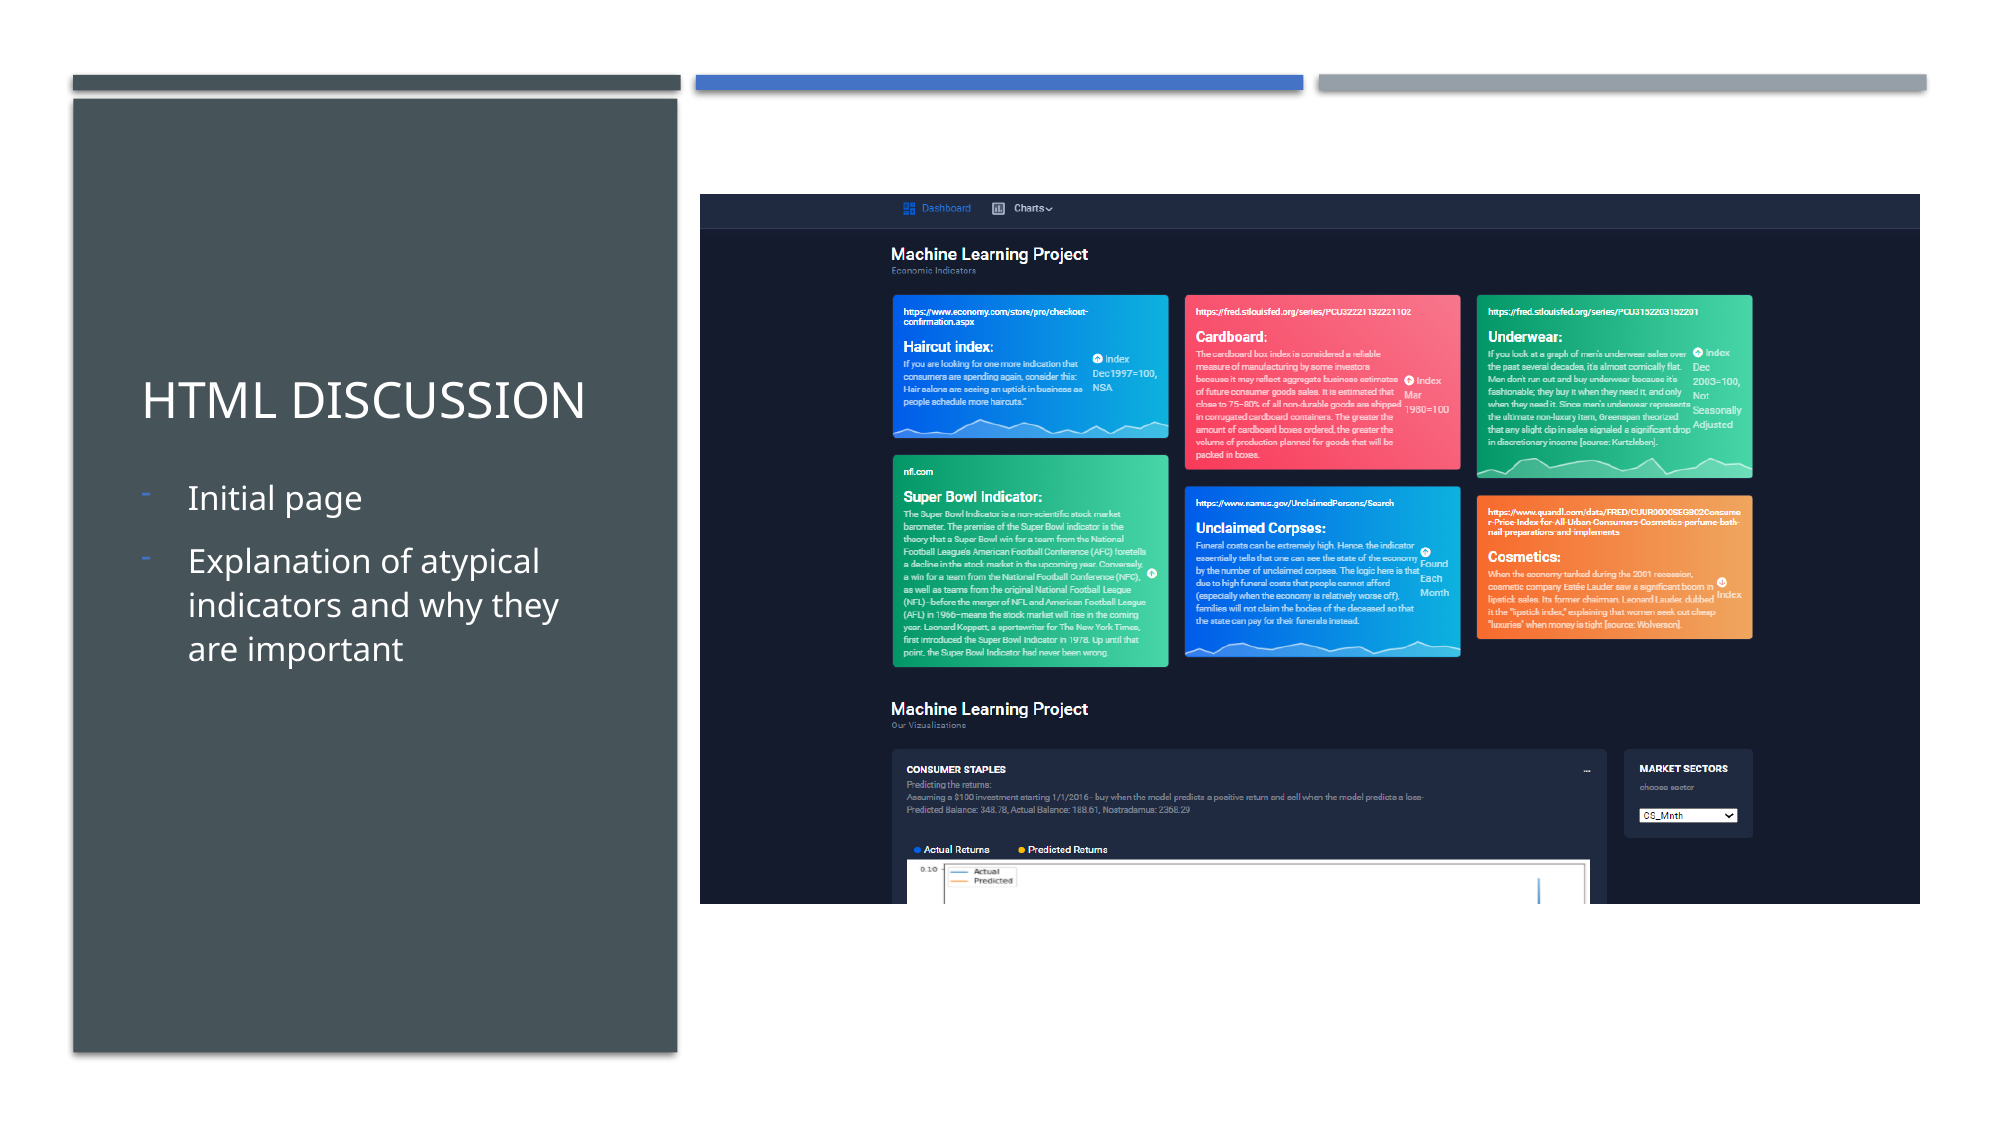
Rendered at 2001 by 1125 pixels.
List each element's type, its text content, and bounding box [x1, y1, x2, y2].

list Initial page Explanation of atypical indicators and why they are important [125, 465, 624, 958]
title HTML Discussion [125, 153, 624, 436]
picture [700, 193, 1921, 904]
